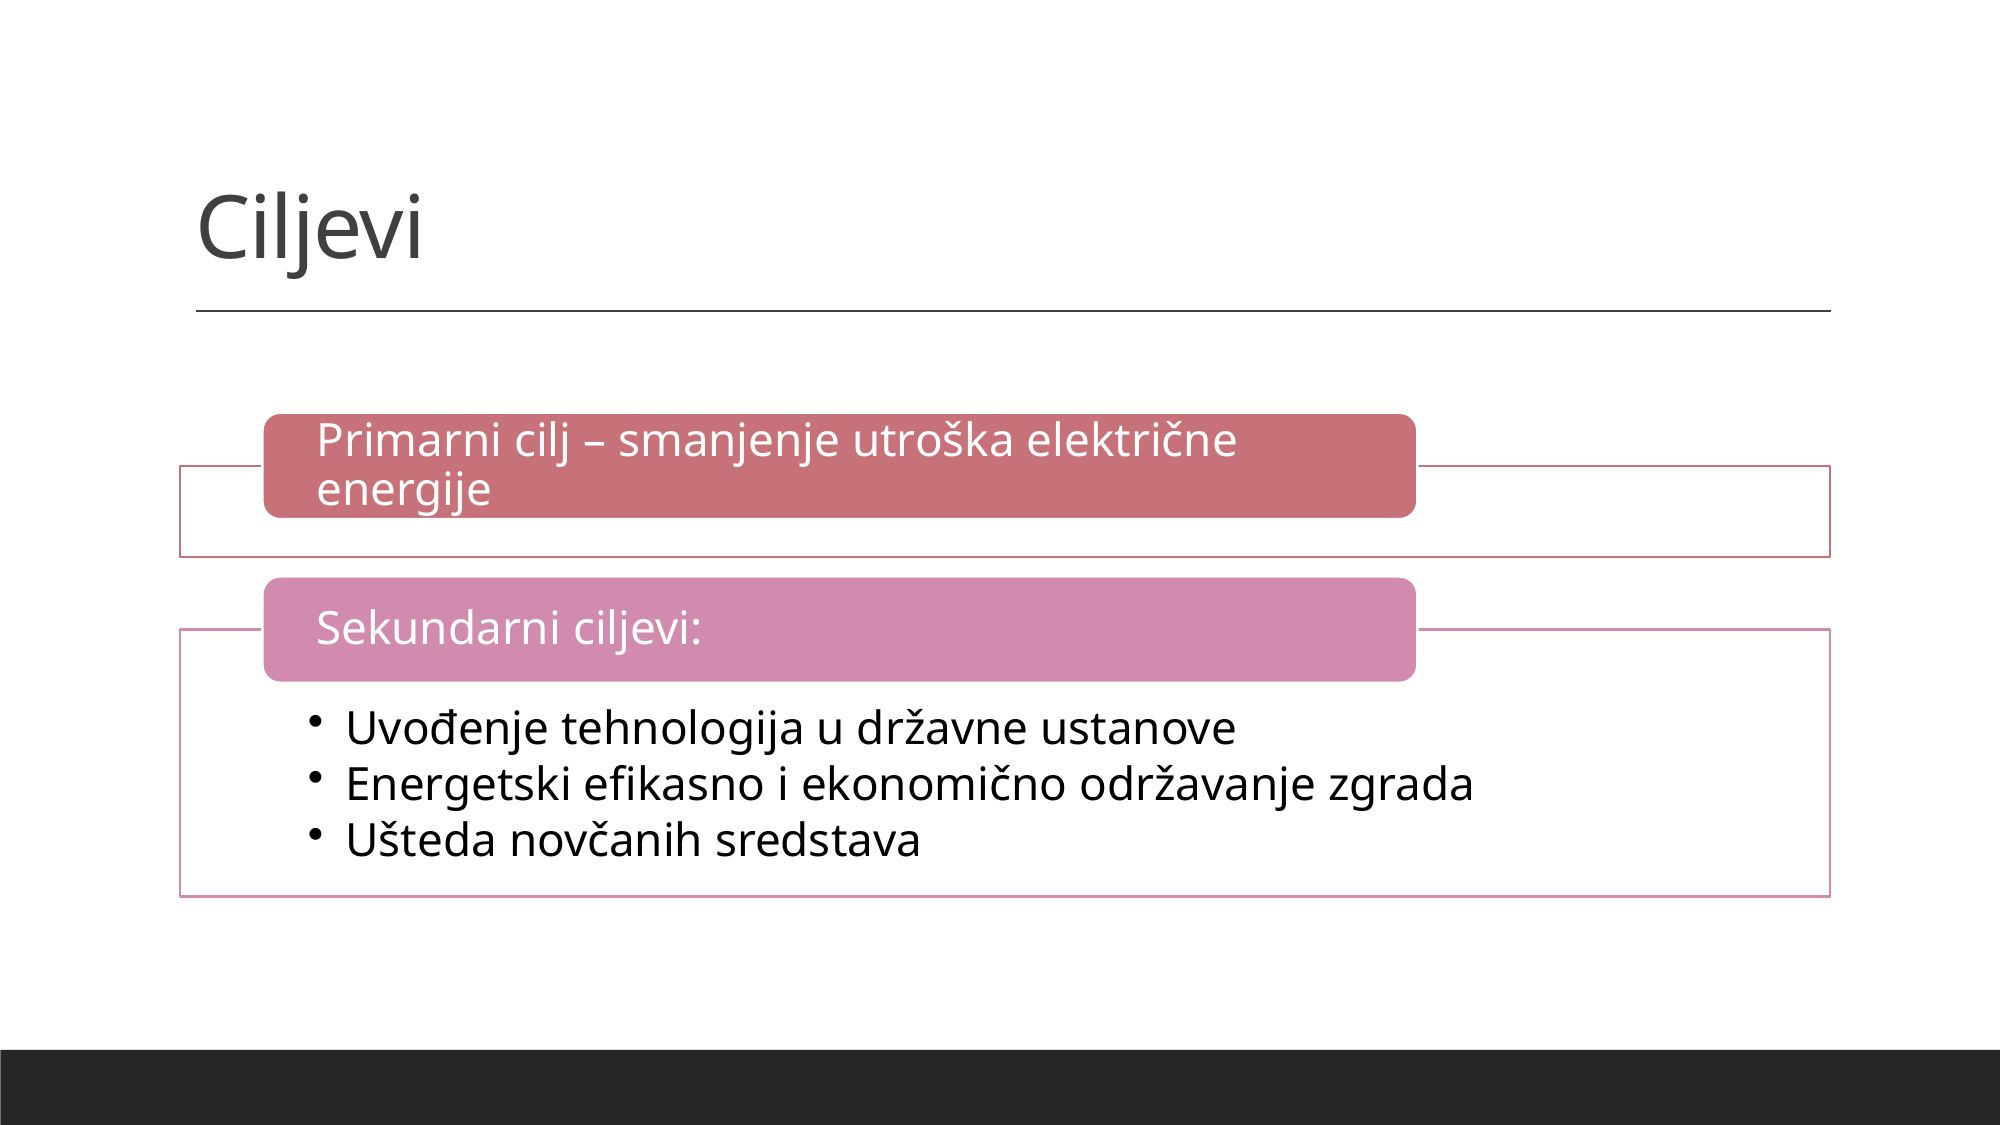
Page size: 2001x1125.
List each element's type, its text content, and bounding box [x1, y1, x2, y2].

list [179, 343, 1831, 966]
title Ciljevi [180, 47, 1830, 285]
